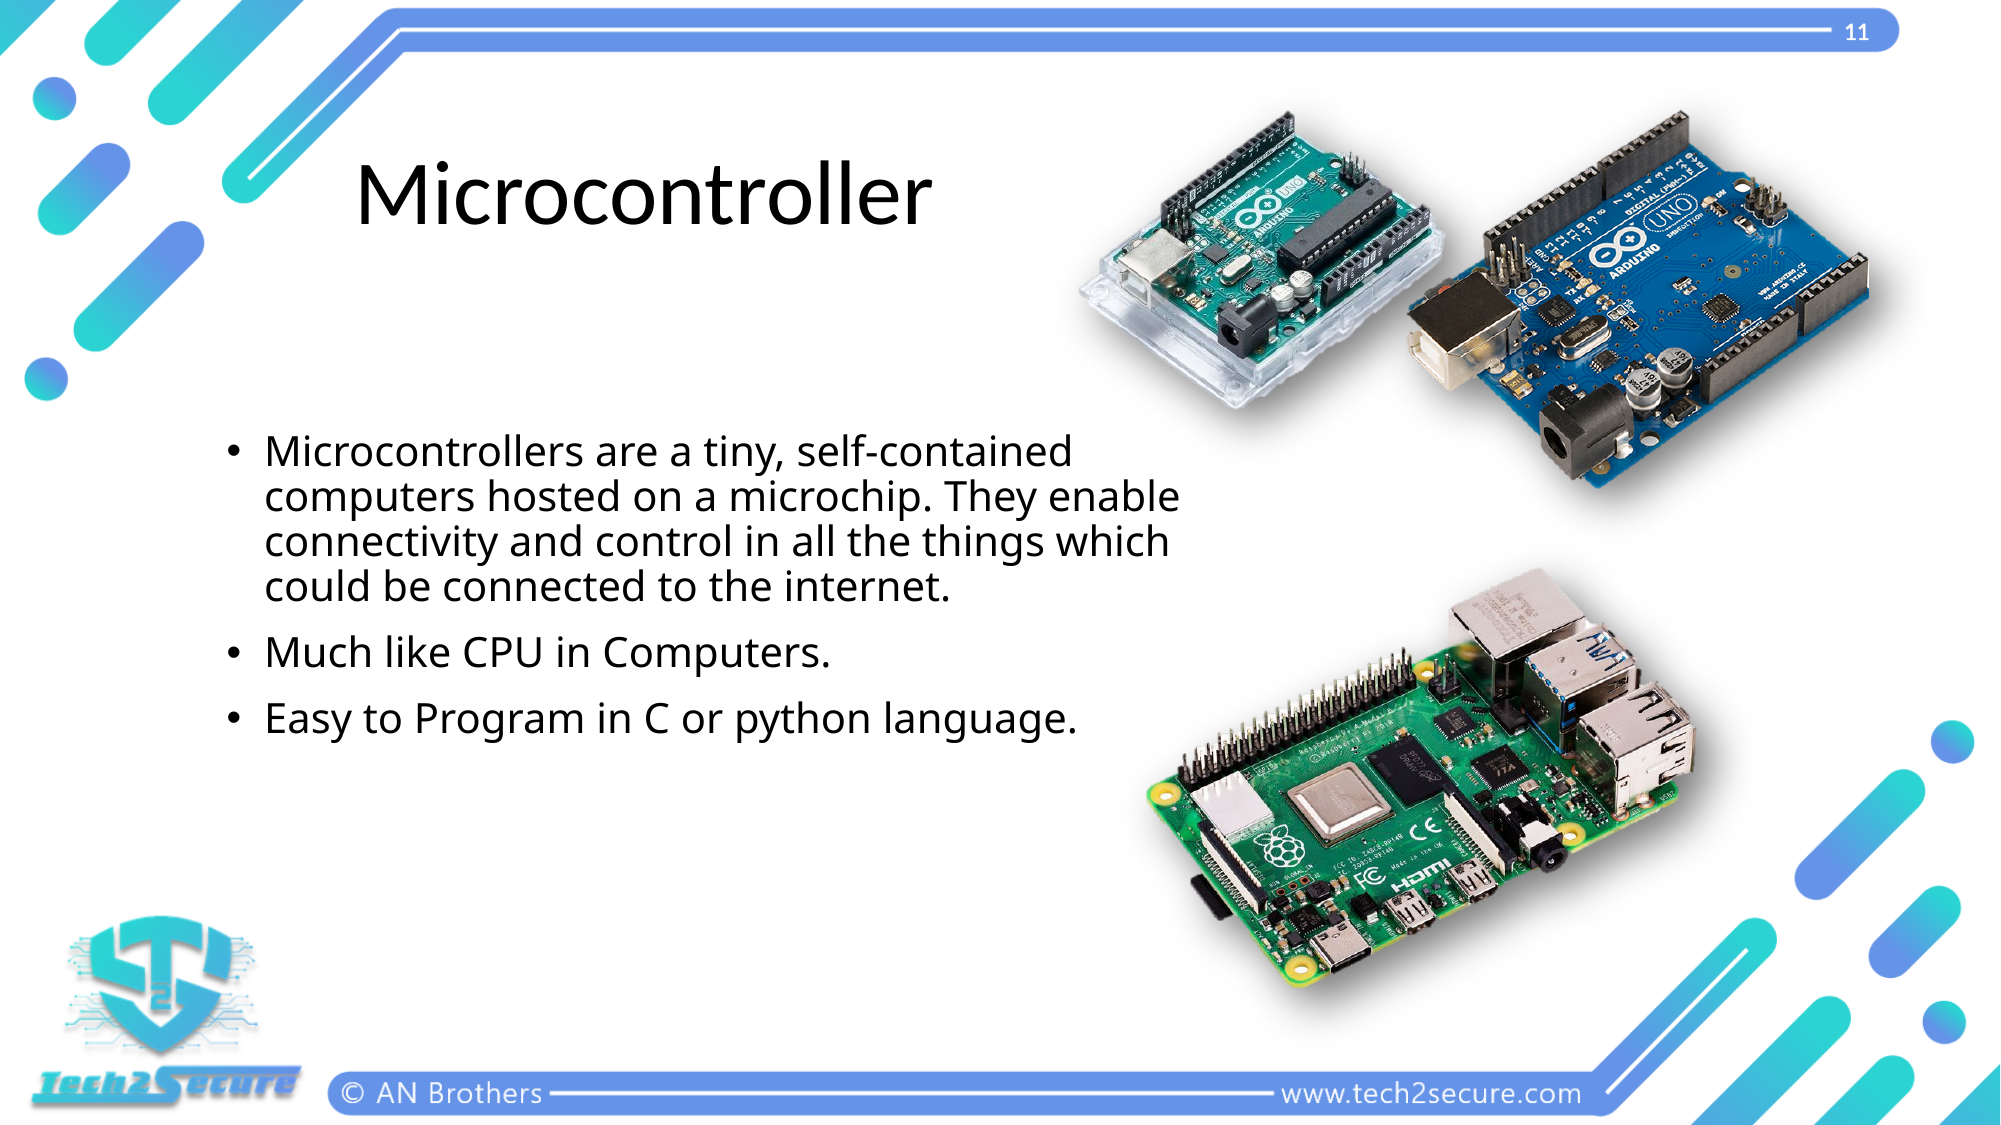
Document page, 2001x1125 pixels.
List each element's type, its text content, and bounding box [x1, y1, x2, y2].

slide_number 11 [1434, 0, 1885, 55]
text_box Microcontroller [339, 133, 1030, 257]
text_box Microcontrollers are a tiny, self-contained computers hosted on a microchip. They enable connectivity and control in all the things which could be connected to the internet. Much like CPU in Computers. Easy to Program in C or python language. [211, 423, 1110, 969]
picture [0, 0, 2001, 1125]
